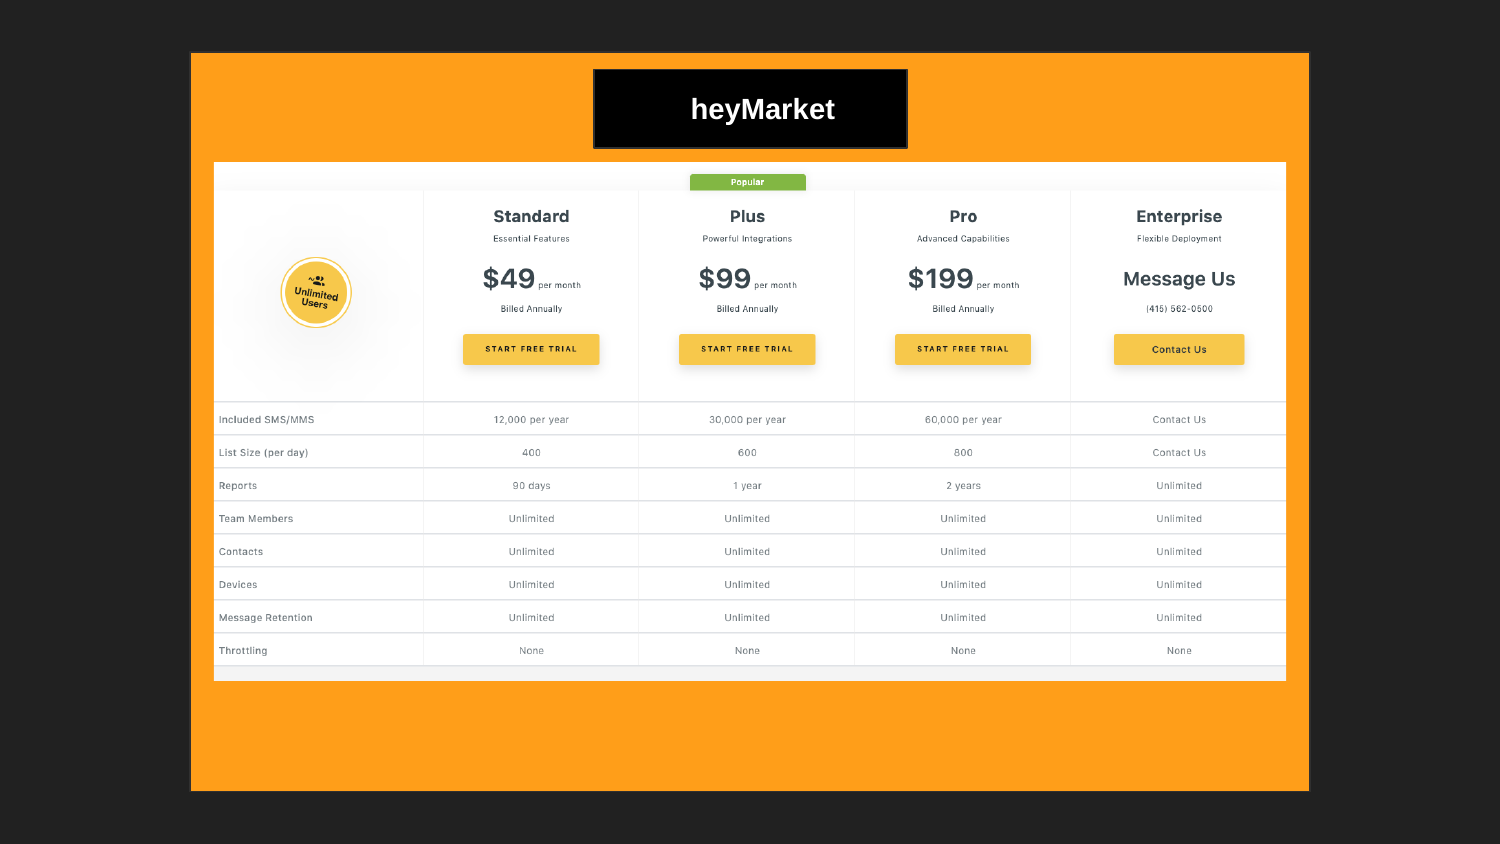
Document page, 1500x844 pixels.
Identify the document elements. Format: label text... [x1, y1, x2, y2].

picture [213, 162, 1287, 682]
text_box [593, 69, 907, 75]
text_box [593, 138, 907, 148]
text_box heyMarket [550, 75, 975, 138]
text_box [189, 52, 1311, 792]
